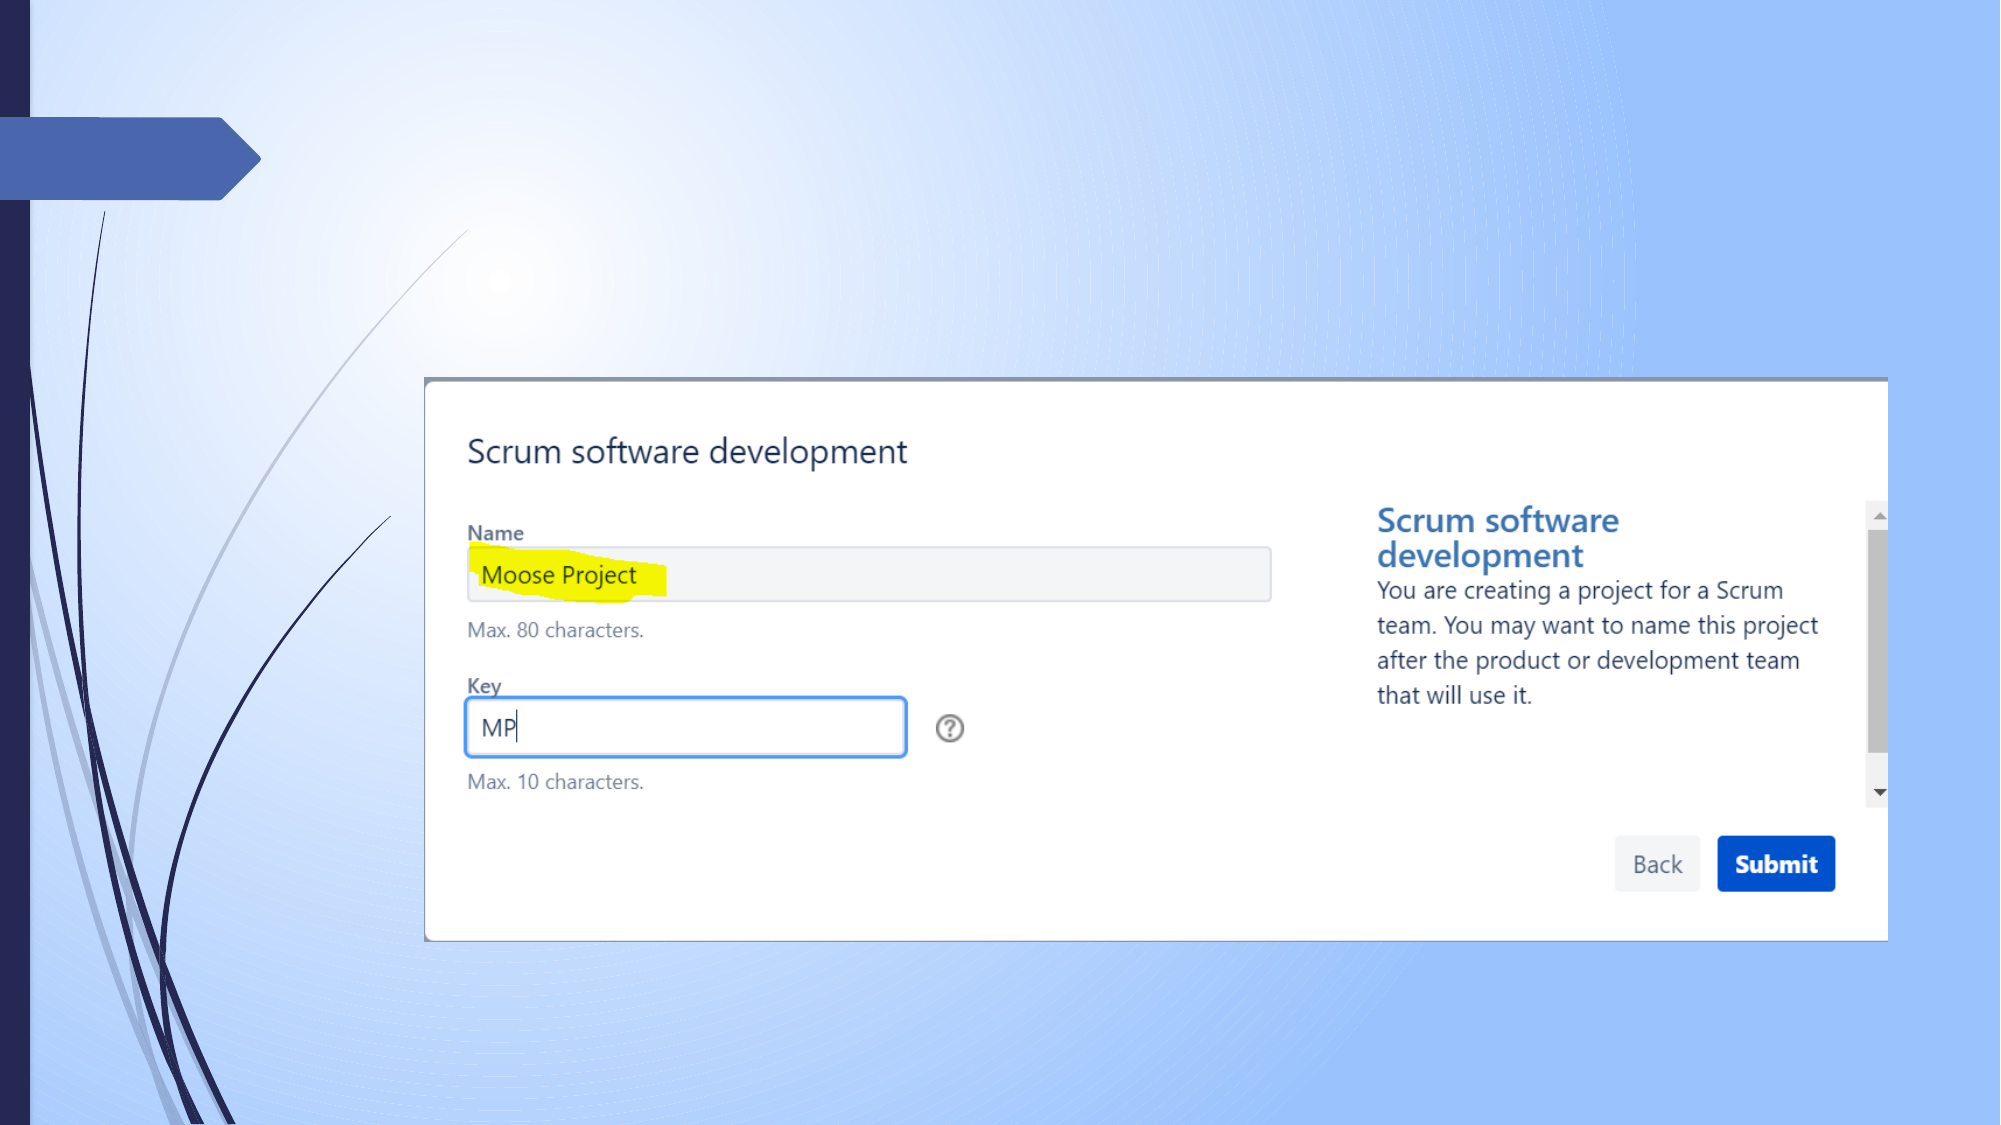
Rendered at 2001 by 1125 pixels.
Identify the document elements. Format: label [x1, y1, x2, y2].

list [424, 377, 1888, 943]
